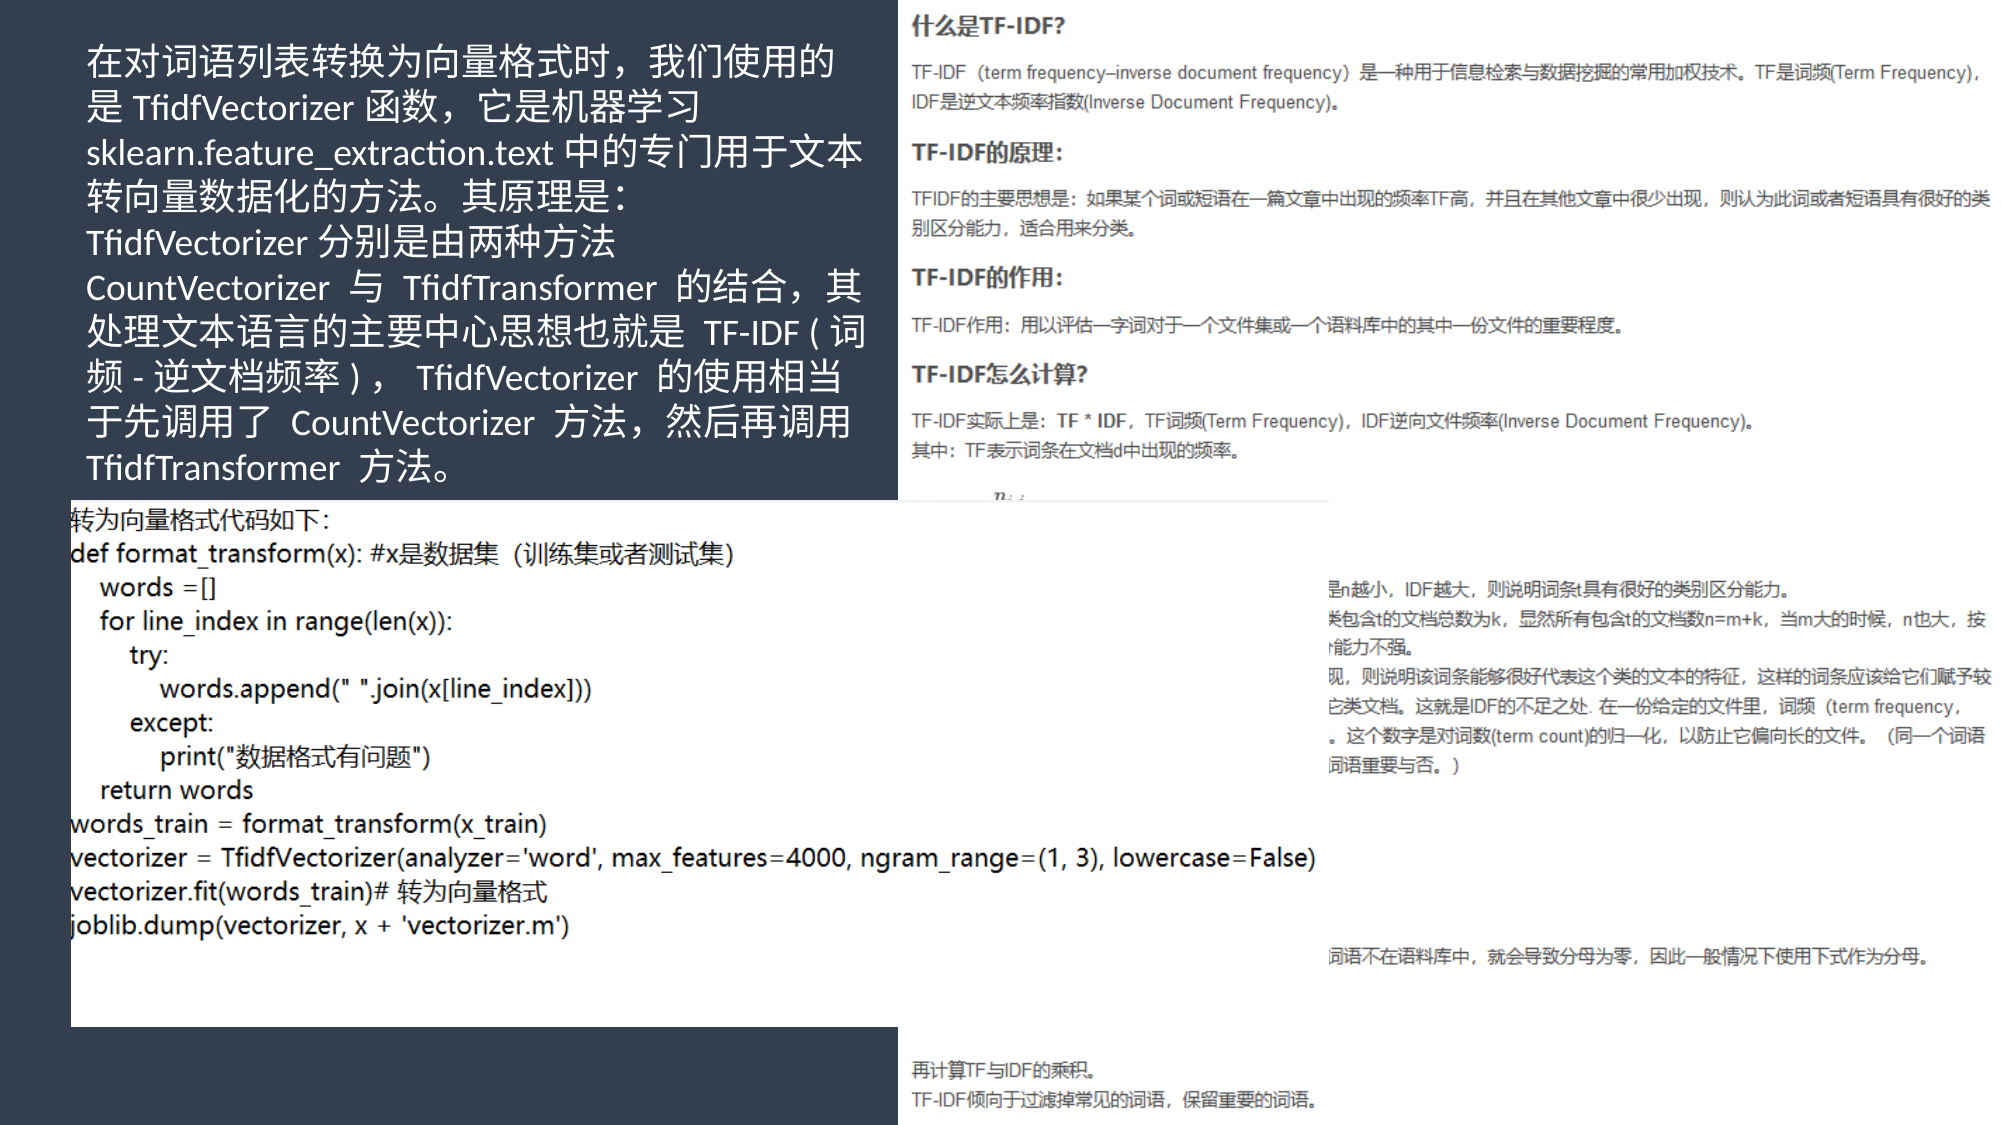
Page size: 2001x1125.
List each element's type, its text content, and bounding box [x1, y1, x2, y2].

text_box 在对词语列表转换为向量格式时，我们使用的是TfidfVectorizer函数，它是机器学习sklearn.feature_extraction.text中的专门用于文本转向量数据化的方法。其原理是：TfidfVectorizer分别是由两种方法 CountVectorizer 与 TfidfTransformer 的结合，其处理文本语言的主要中心思想也就是 TF-IDF (词频-逆文档频率)，TfidfVectorizer 的使用相当于先调用了 CountVectorizer 方法，然后再调用 TfidfTransformer 方法。 [71, 30, 884, 496]
picture [71, 0, 2000, 1125]
